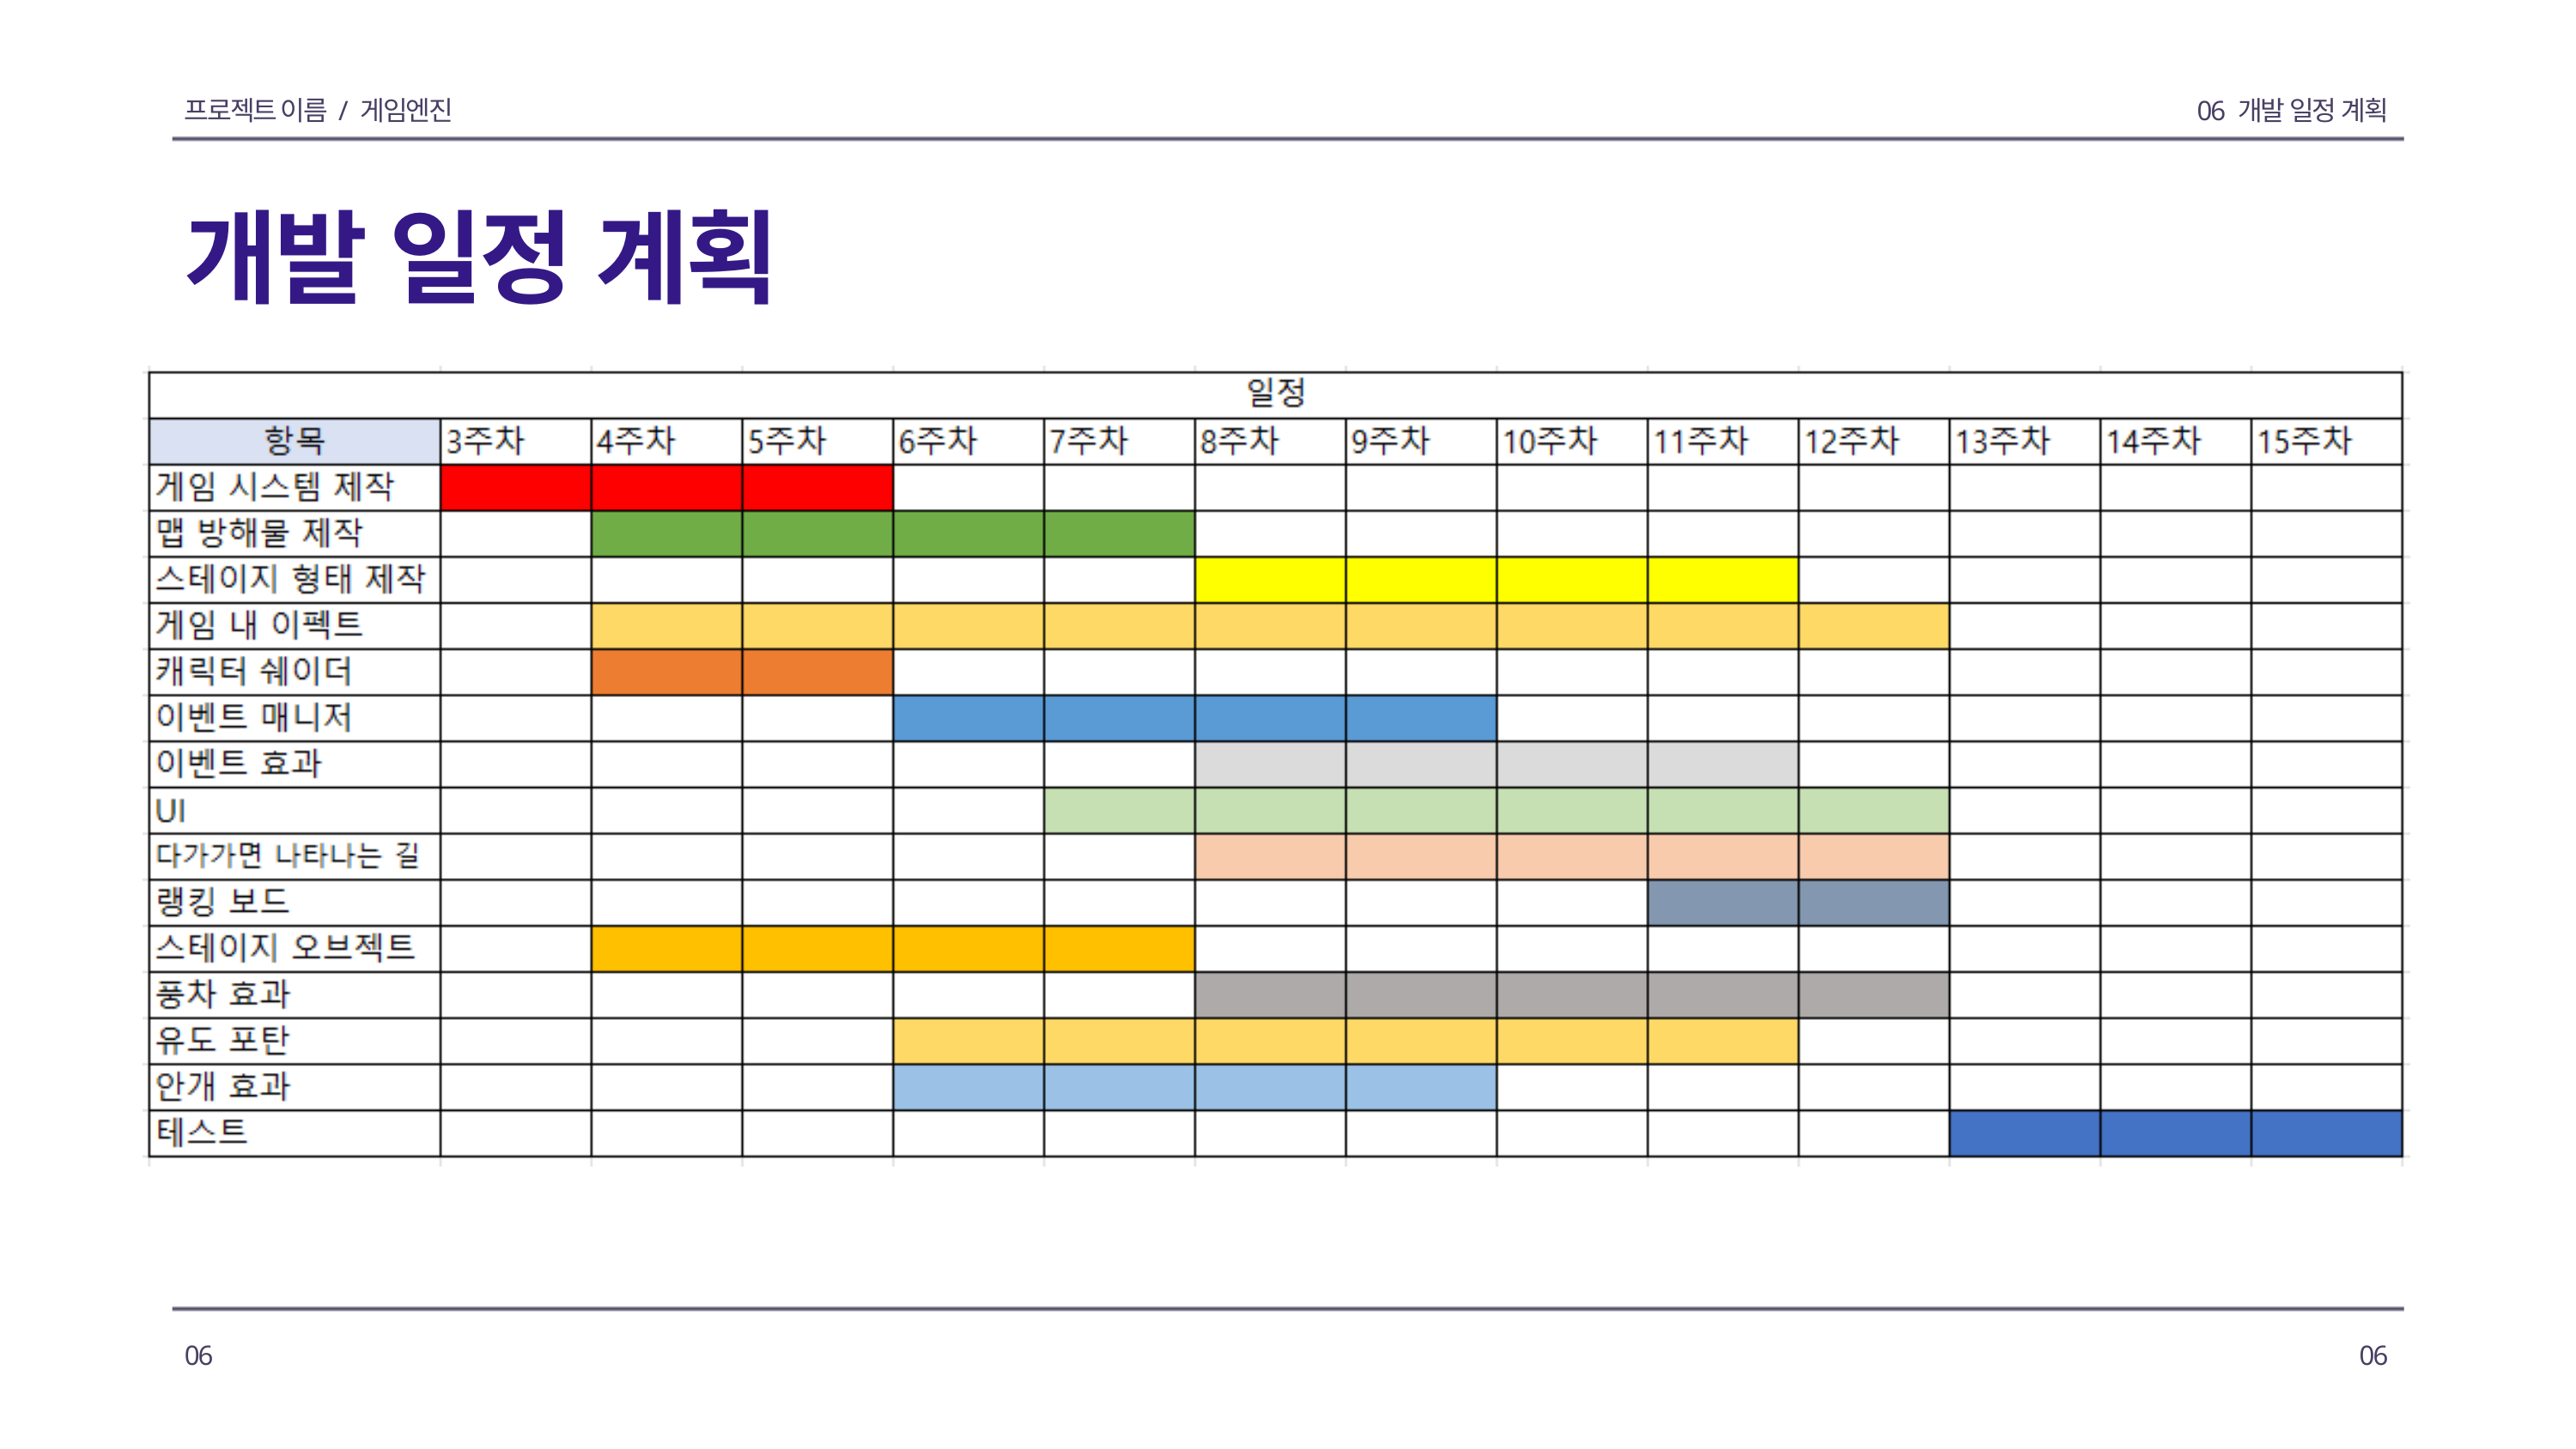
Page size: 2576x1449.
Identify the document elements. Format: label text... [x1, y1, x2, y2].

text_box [171, 1302, 2404, 1315]
text_box 프로젝트 이름 / 게임엔진 [172, 87, 913, 131]
text_box 06 [2236, 1331, 2402, 1377]
text_box 06 [172, 1331, 534, 1377]
text_box 06 개발 일정 계획 [1276, 87, 2402, 130]
text_box 개발 일정 계획 [172, 187, 1926, 323]
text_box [171, 132, 2404, 146]
picture [143, 366, 2410, 1167]
